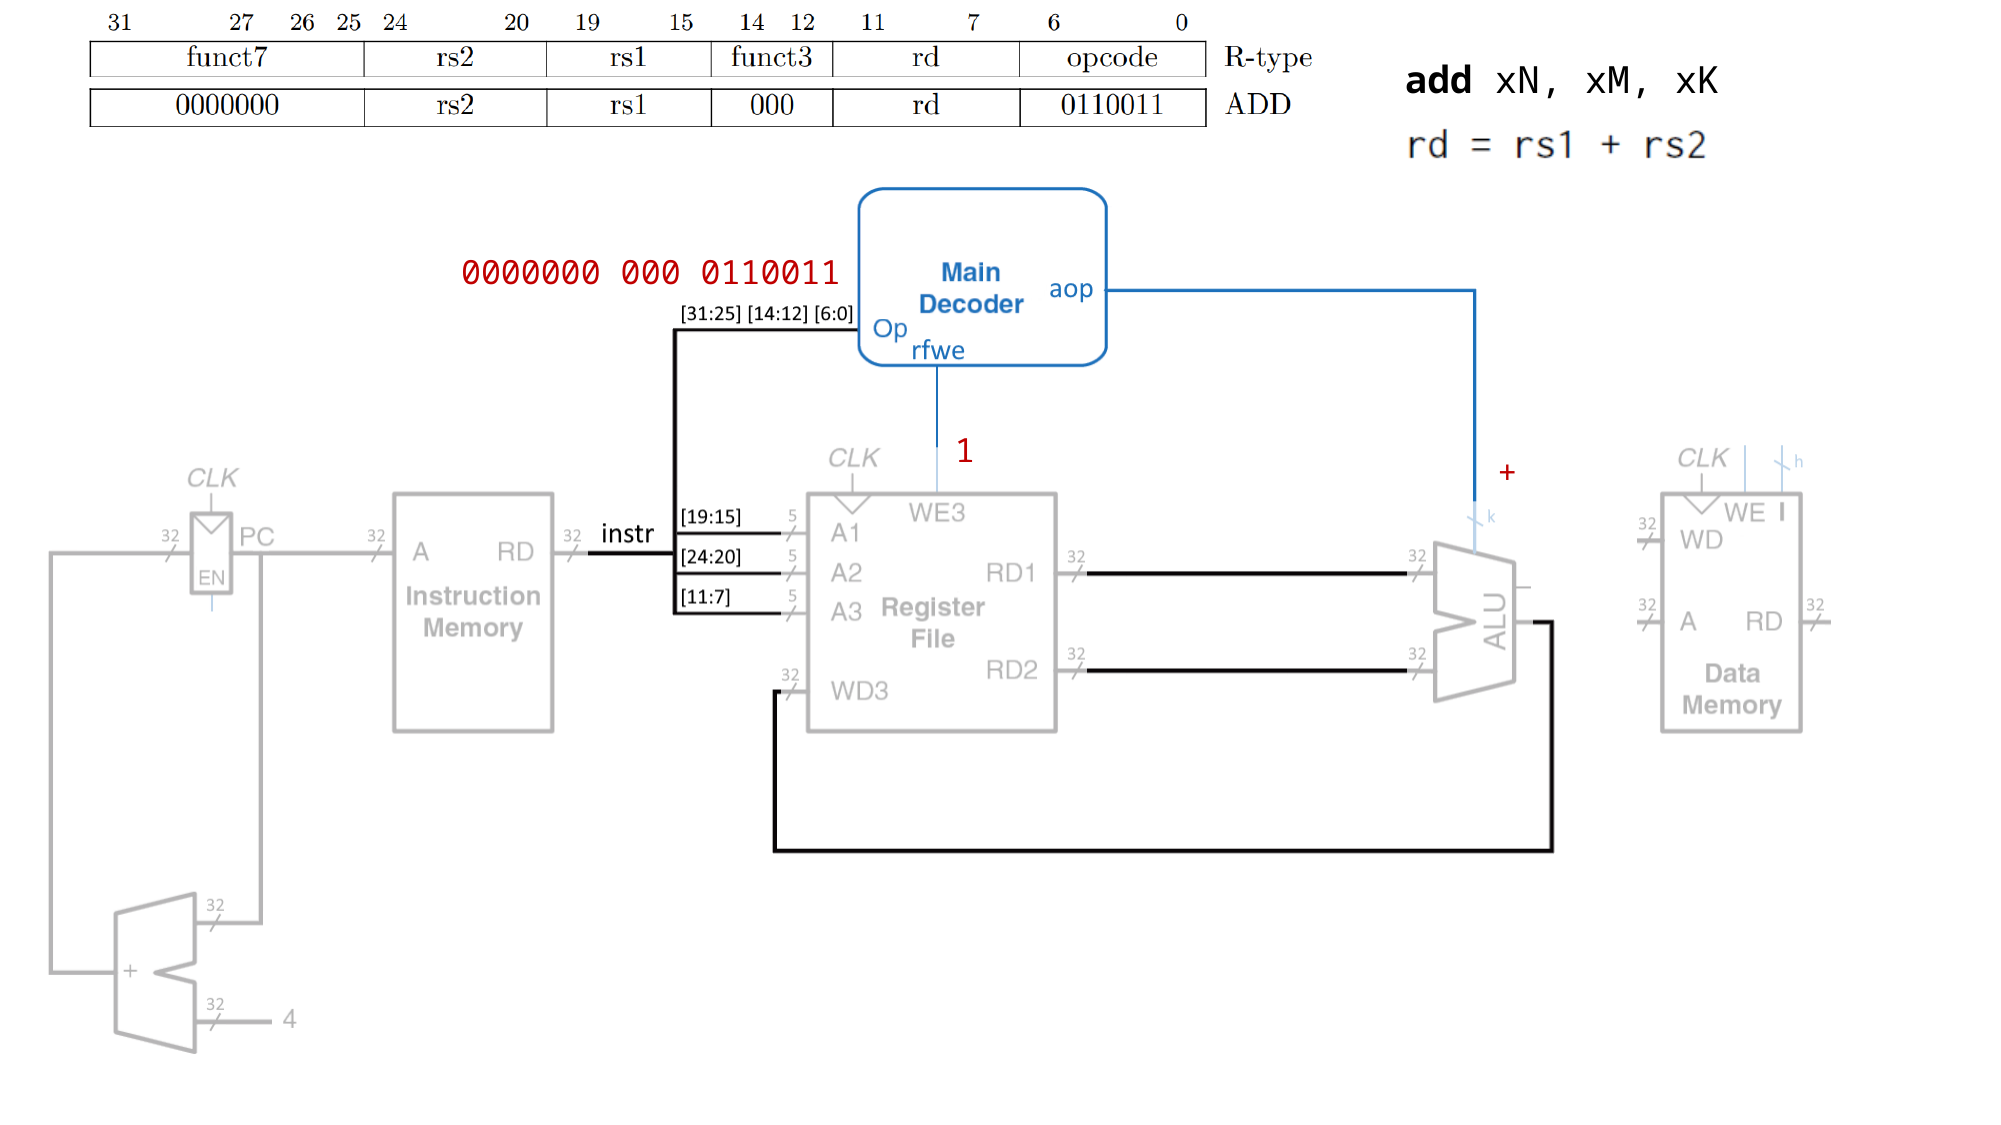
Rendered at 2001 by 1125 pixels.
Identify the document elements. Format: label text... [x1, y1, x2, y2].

picture [0, 176, 2000, 1125]
text_box add xN, xM, xK [1390, 48, 1785, 109]
picture [84, 1, 1321, 77]
picture [1403, 123, 1722, 171]
picture [85, 88, 1312, 127]
